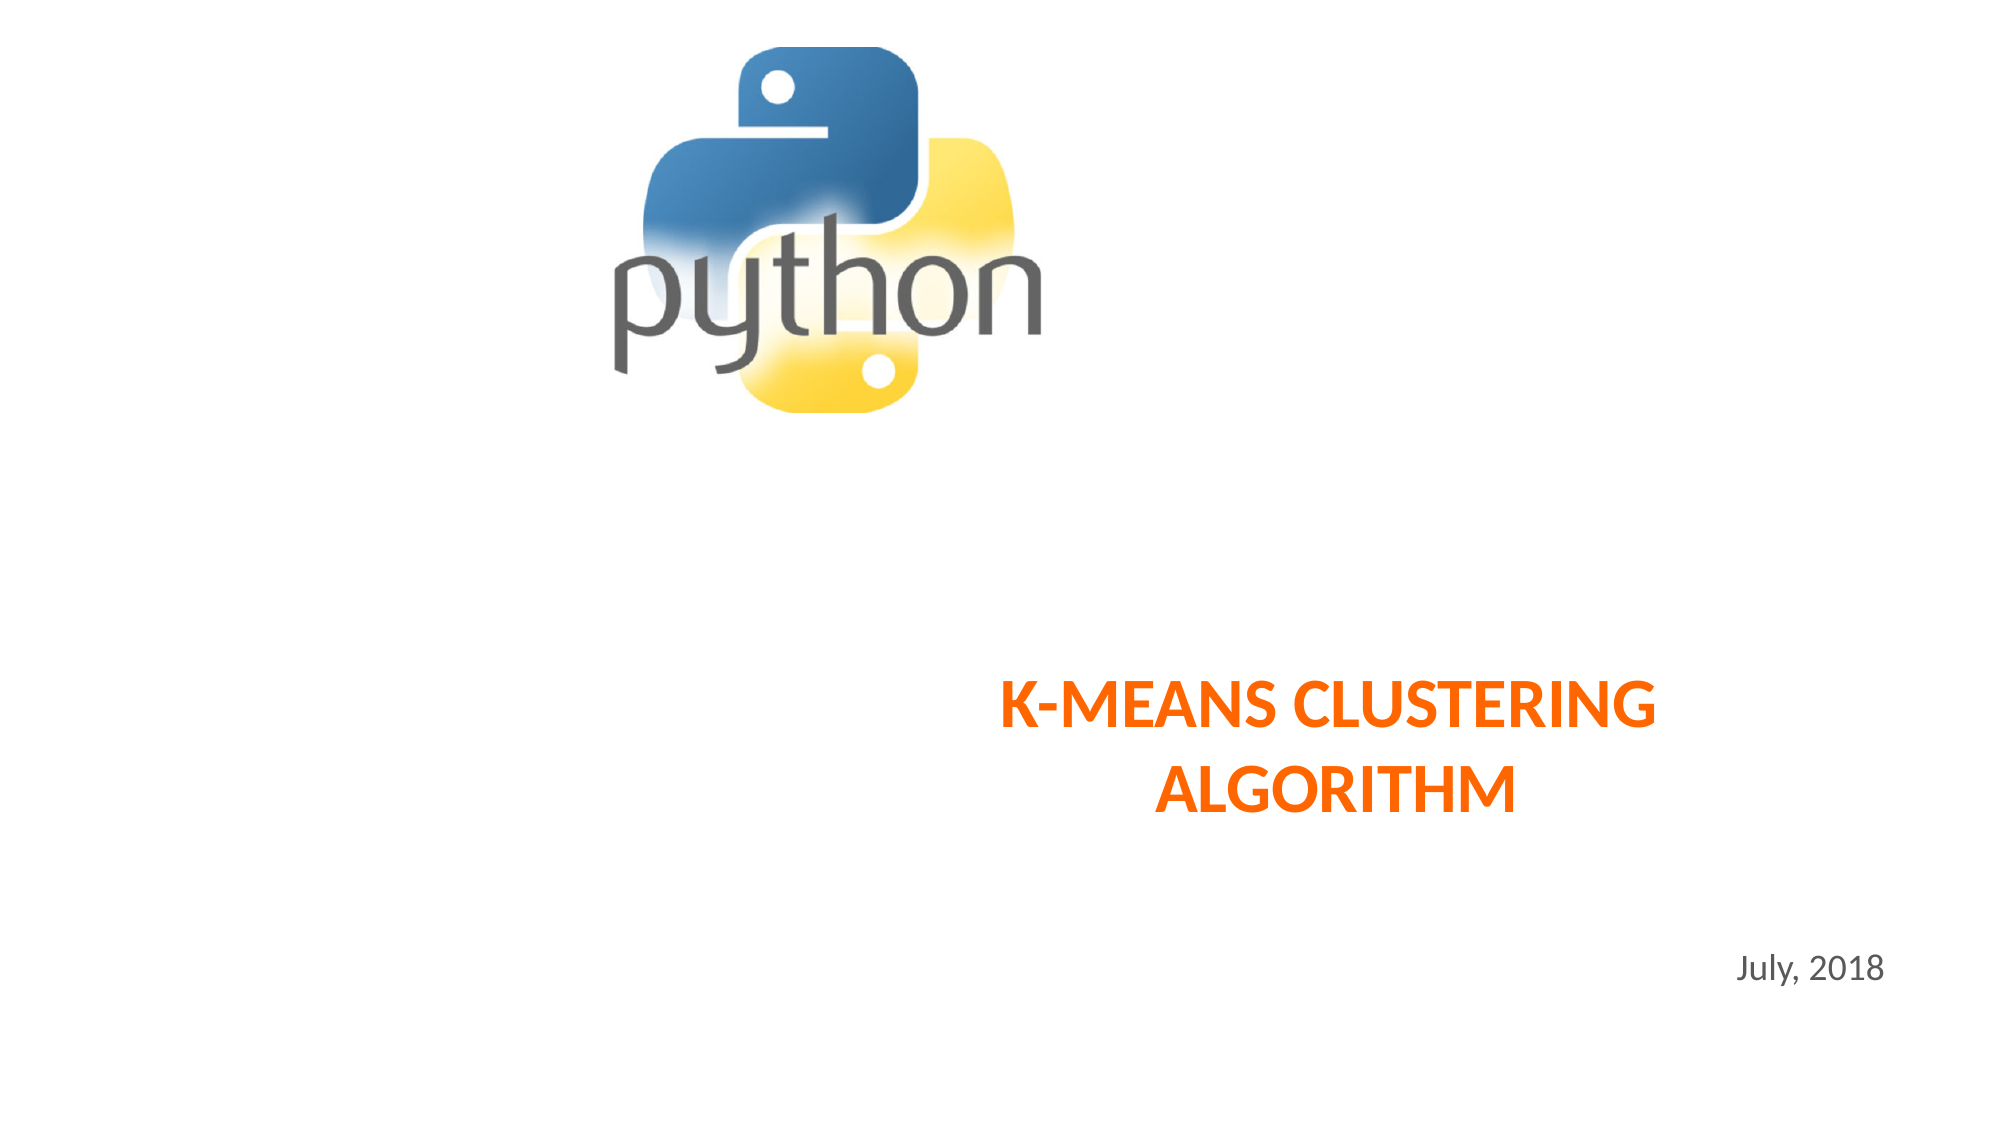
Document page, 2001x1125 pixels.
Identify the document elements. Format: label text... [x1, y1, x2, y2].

title K-Means clustering algorithm [789, 600, 1900, 877]
picture [556, 47, 1099, 414]
list July, 2018 [1443, 942, 1900, 1003]
